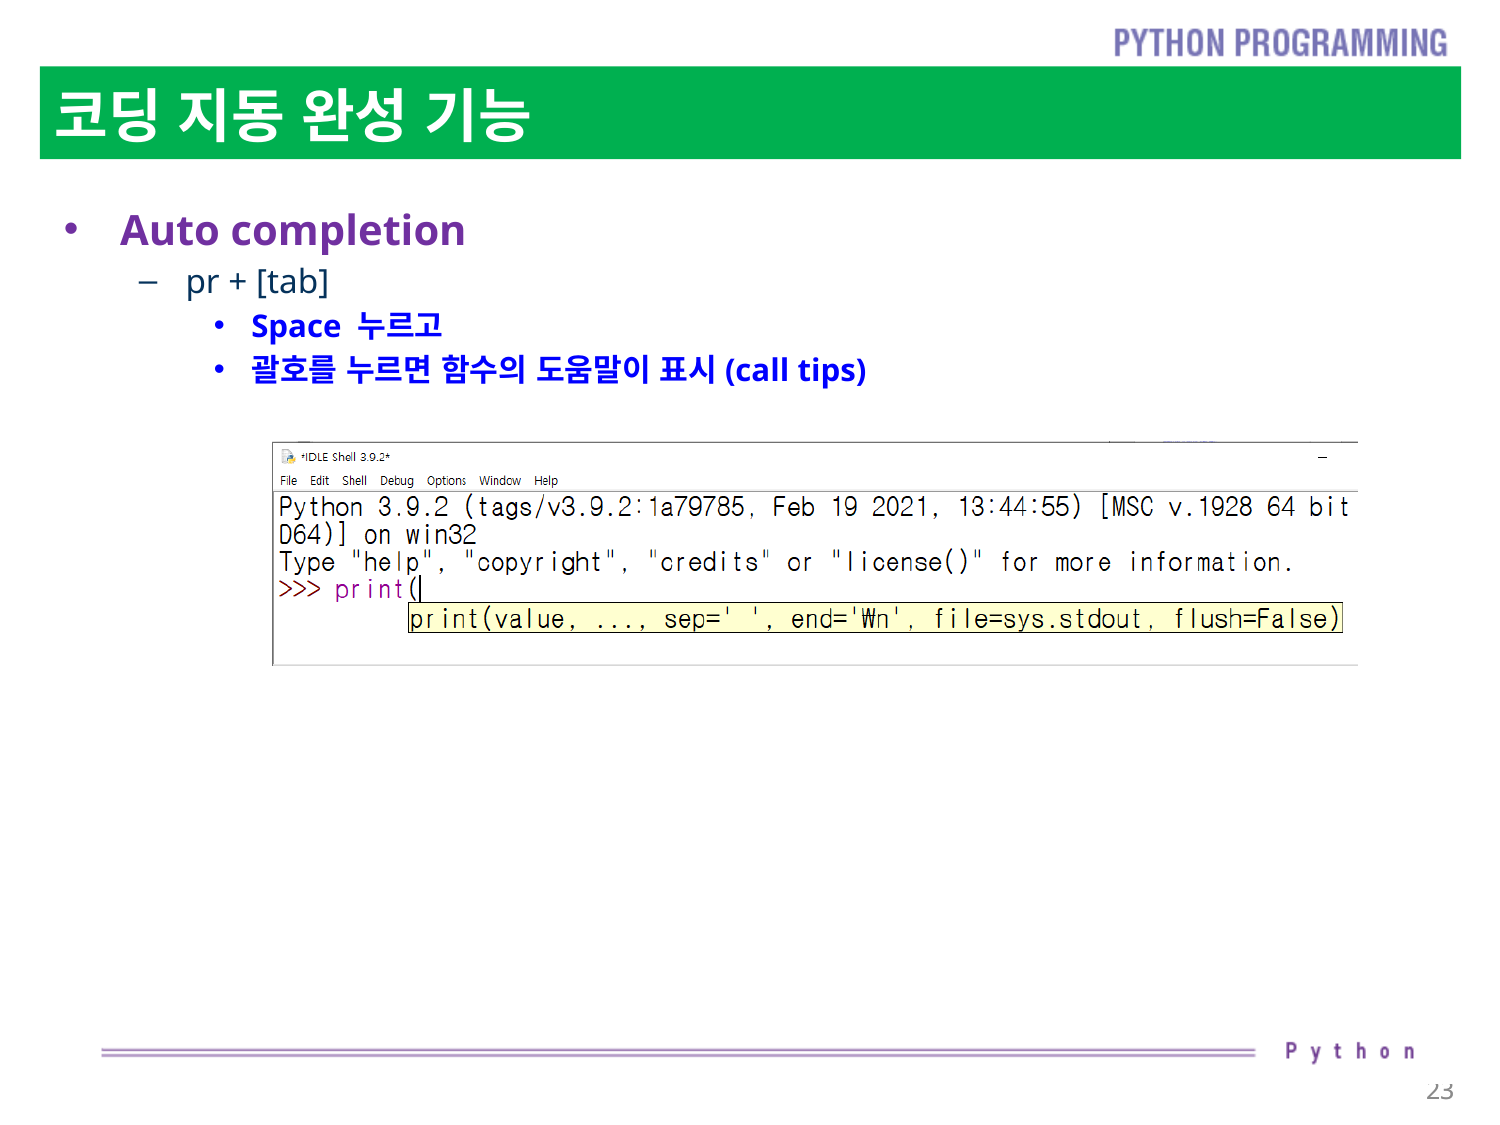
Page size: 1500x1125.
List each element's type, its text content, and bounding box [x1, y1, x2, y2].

list Auto completion pr + [tab] Space 누르고 괄호를 누르면 함수의 도움말이 표시(call tips) [48, 195, 1461, 1041]
picture [271, 441, 1358, 666]
title 코딩 지동 완성 기능 [39, 76, 1444, 152]
picture [1106, 13, 1462, 66]
slide_number 23 [1119, 1071, 1470, 1112]
picture [18, 1020, 1483, 1084]
